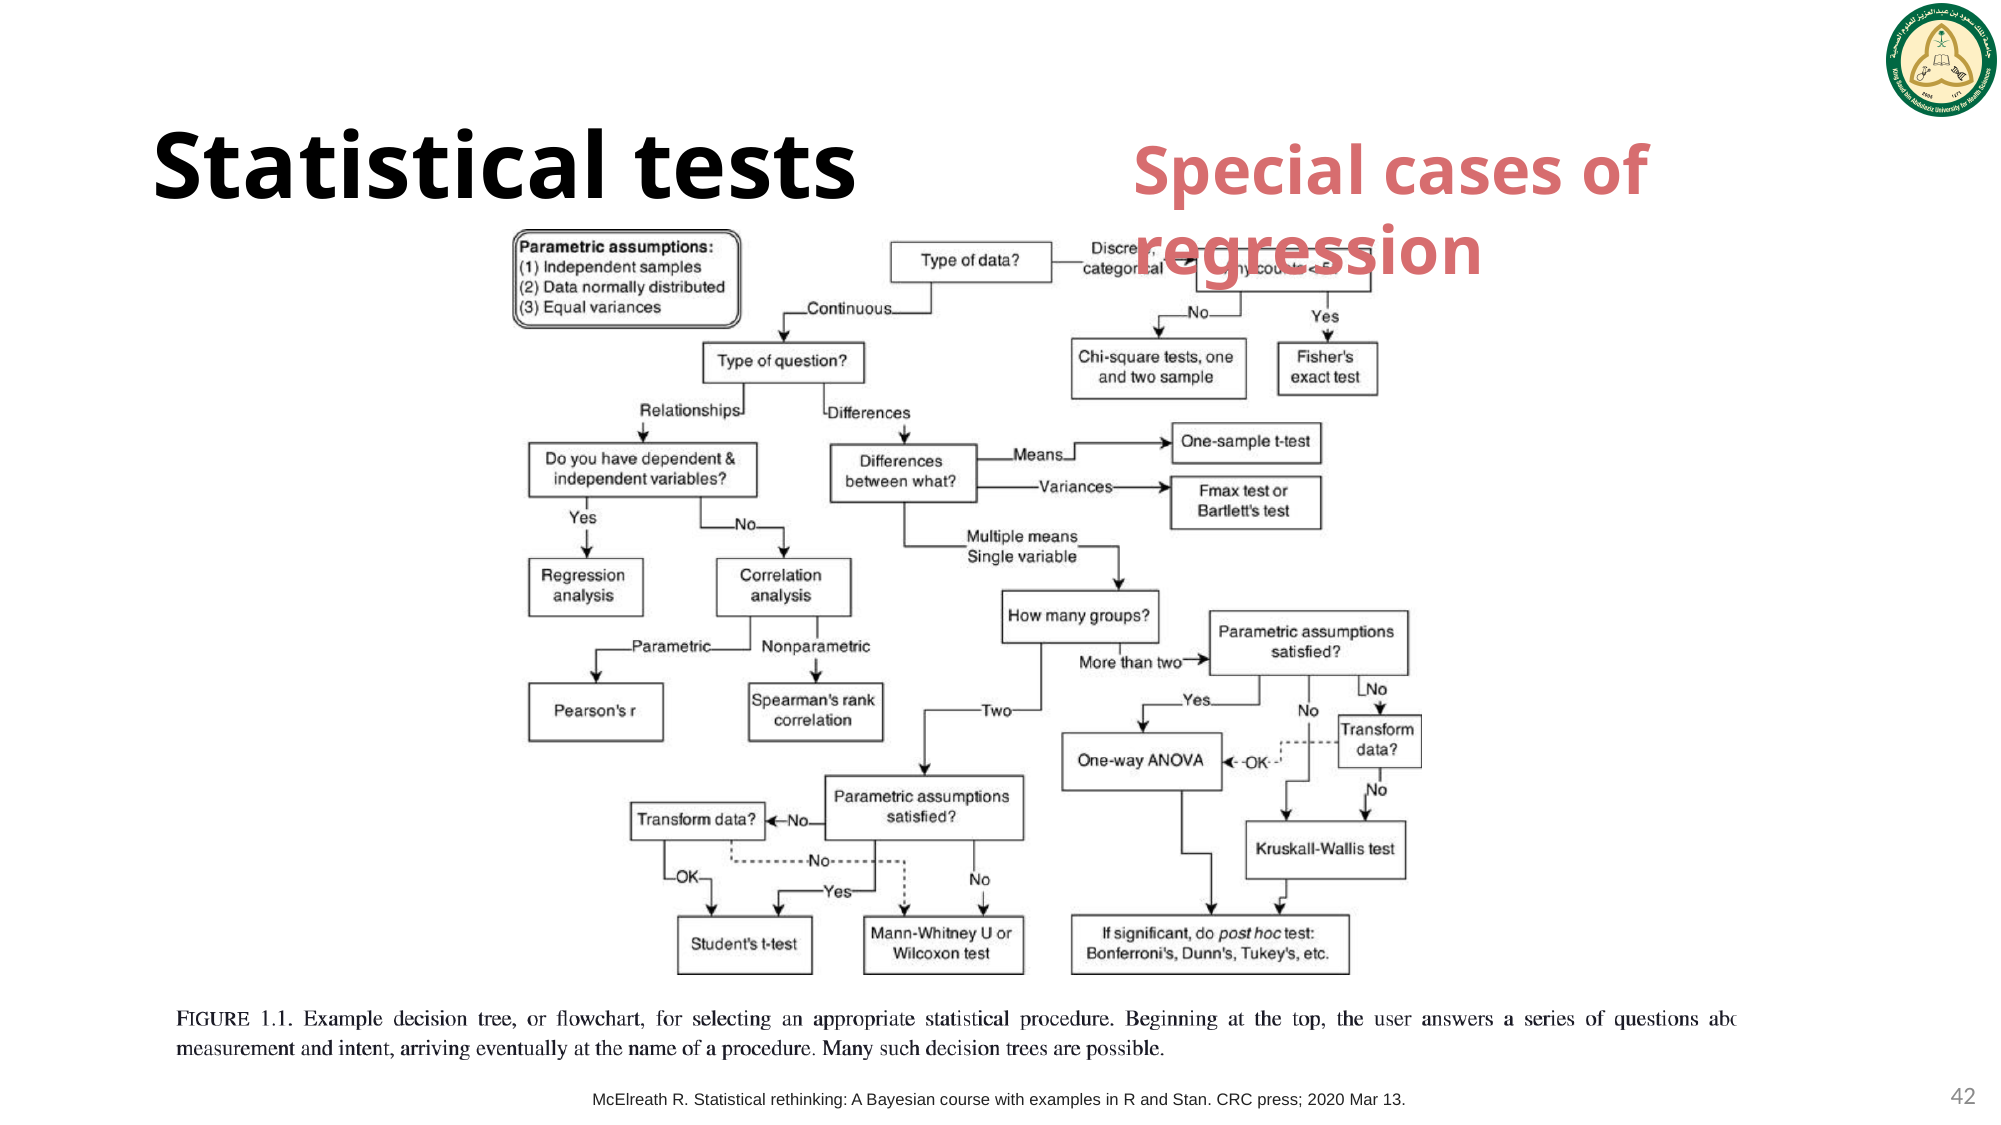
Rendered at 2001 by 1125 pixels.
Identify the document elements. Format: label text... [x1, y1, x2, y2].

title Statistical tests [137, 59, 1863, 278]
text_box Special cases of regression [1118, 120, 1933, 296]
slide_number 42 [1541, 1065, 1991, 1125]
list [167, 219, 1737, 1060]
text_box McElreath R. Statistical rethinking: A Bayesian course with examples in R and Stan. CRC press; 2020 Mar 13. [500, 1081, 1500, 1117]
picture [1886, 3, 1997, 117]
